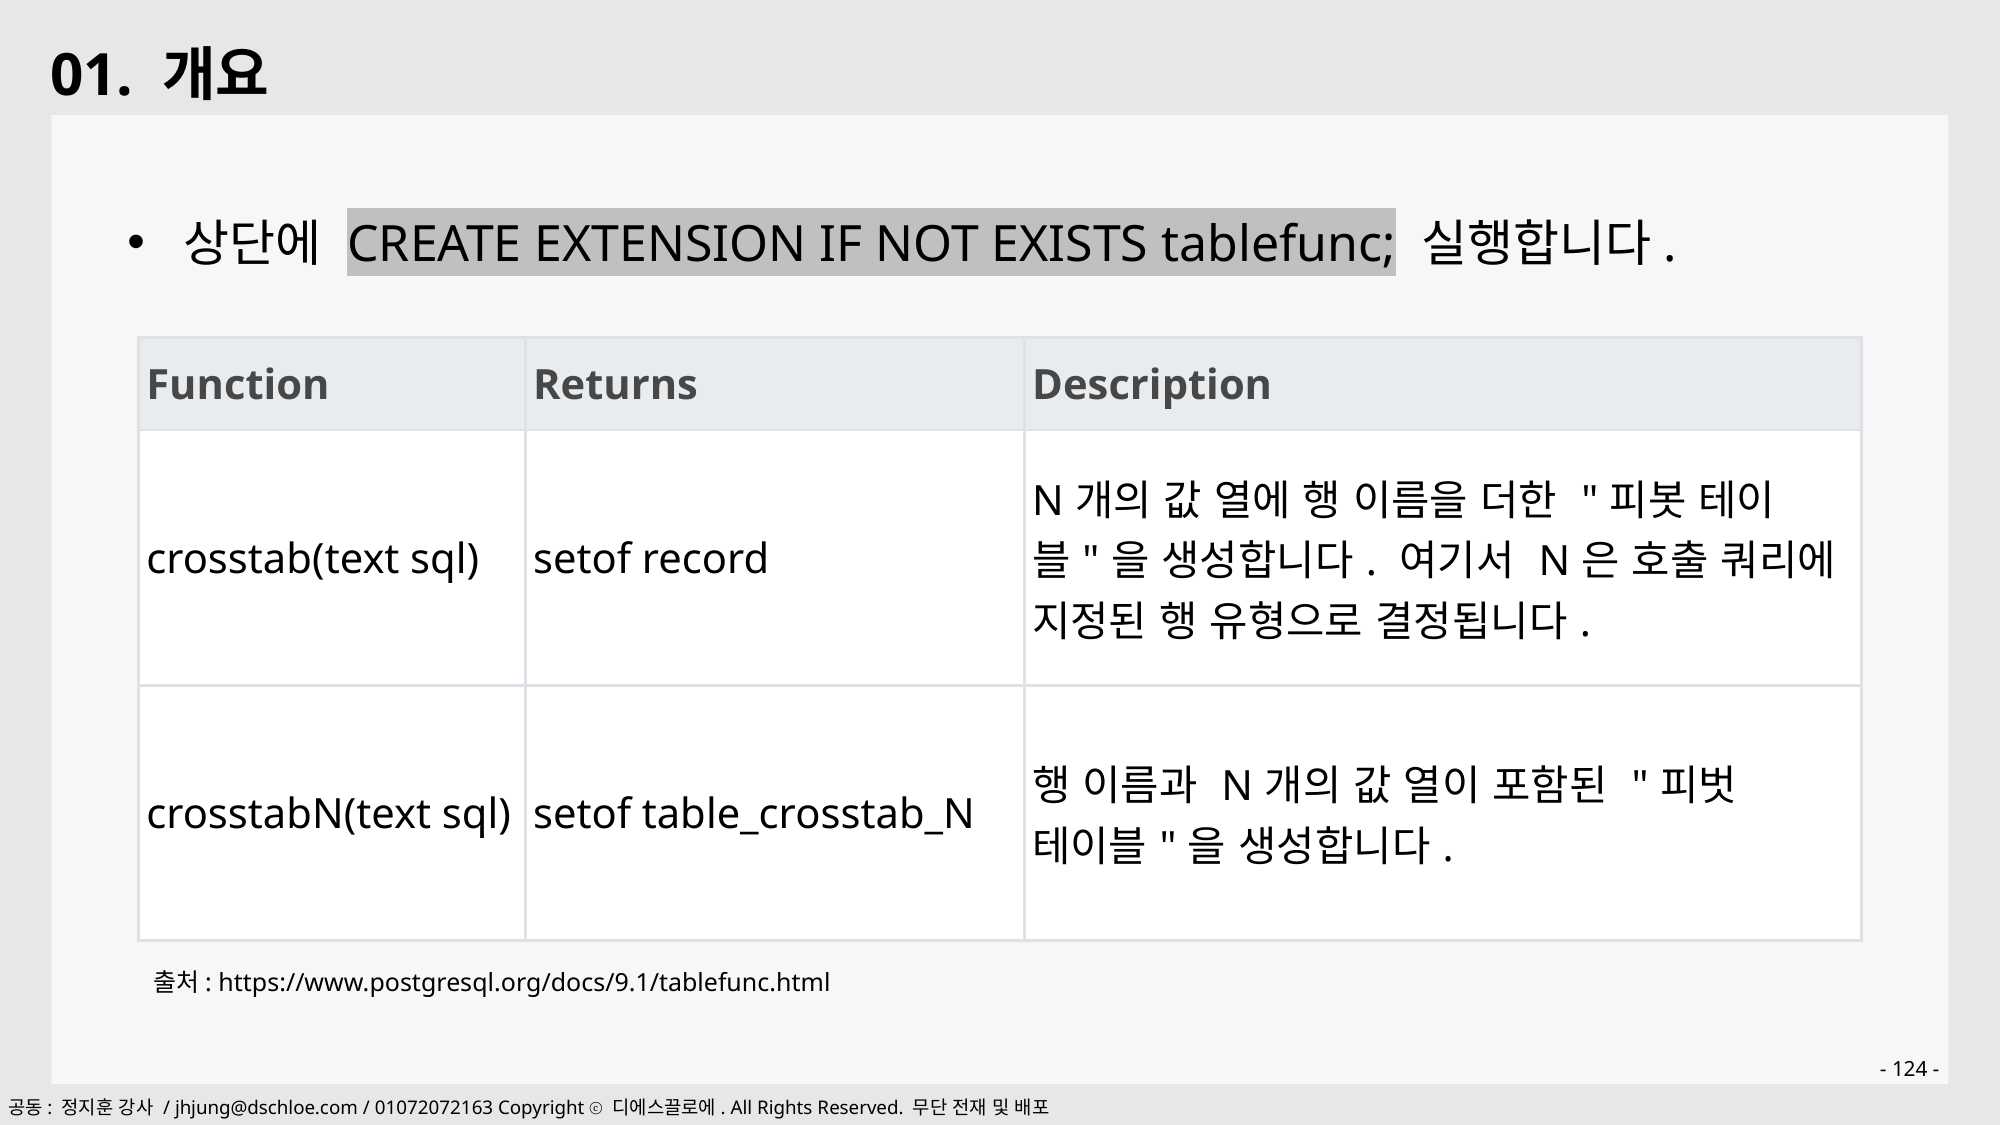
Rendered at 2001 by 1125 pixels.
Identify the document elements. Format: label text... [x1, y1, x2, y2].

text_box 상단에 CREATE EXTENSION IF NOT EXISTS tablefunc; 실행합니다. [112, 204, 1955, 279]
slide_number - 124 - [1504, 1039, 1955, 1100]
table_cell setof table_crosstab_N [527, 687, 1023, 939]
table_cell crosstab(text sql) [140, 431, 524, 684]
table_cell crosstabN(text sql) [140, 687, 524, 939]
table_header Function [140, 339, 524, 429]
table_header Description [1026, 339, 1860, 429]
table_cell 행 이름과 N개의 값 열이 포함된 "피벗 테이블"을 생성합니다. [1026, 687, 1860, 939]
table_cell N개의 값 열에 행 이름을 더한 "피봇 테이블"을 생성합니다. 여기서 N은 호출 쿼리에 지정된 행 유형으로 결정됩니다. [1026, 431, 1860, 684]
text_box 01. 개요 [35, 30, 301, 115]
table_cell setof record [527, 431, 1023, 684]
text_box 출처: https://www.postgresql.org/docs/9.1/tablefunc.html [138, 958, 1842, 1004]
table_header Returns [527, 339, 1023, 429]
